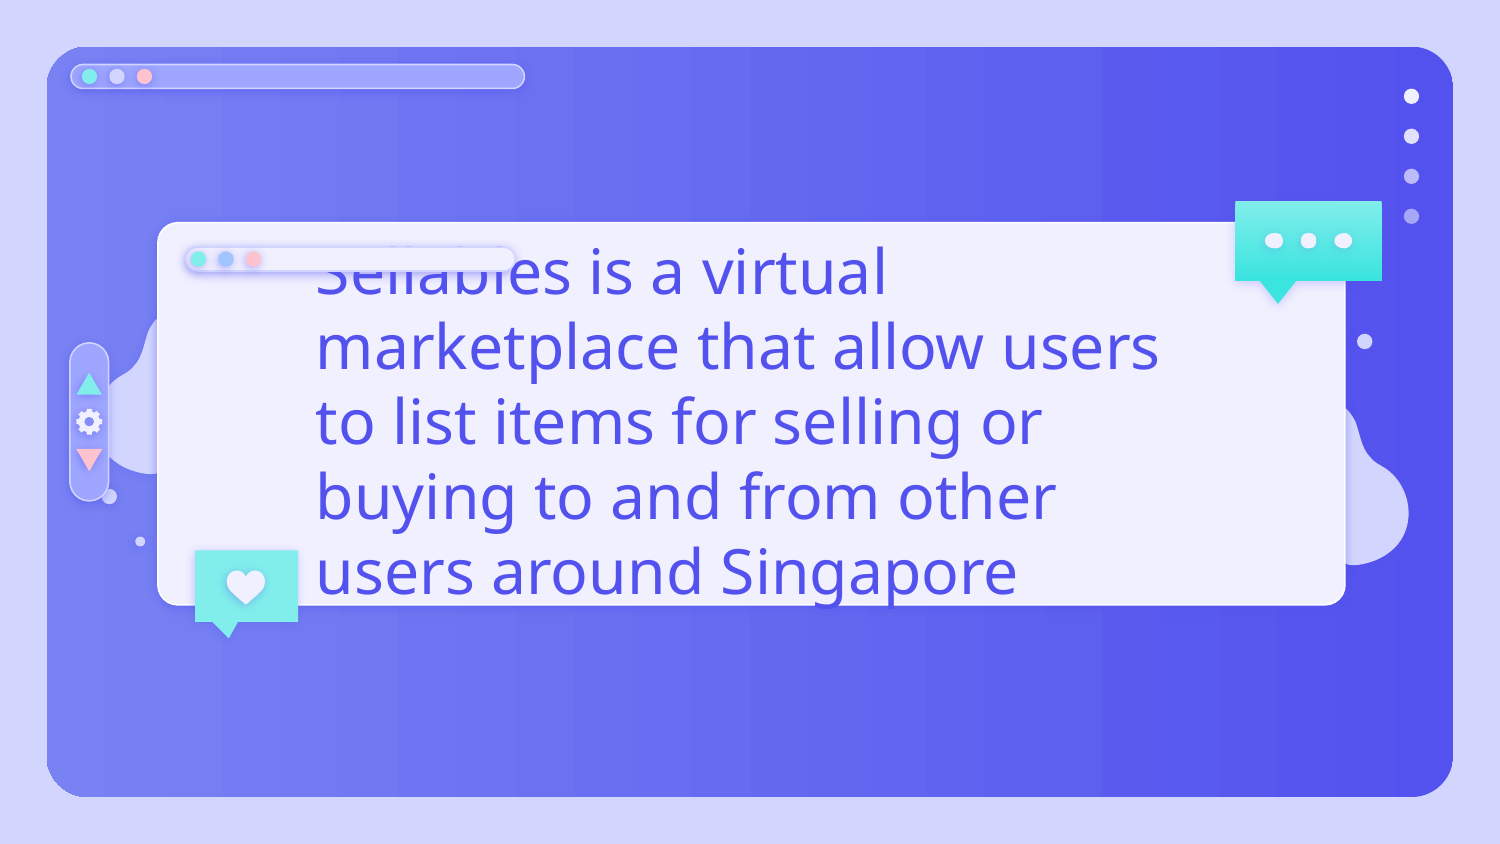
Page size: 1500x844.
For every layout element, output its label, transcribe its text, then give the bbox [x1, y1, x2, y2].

text_box [69, 428, 109, 501]
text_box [194, 550, 299, 623]
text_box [185, 246, 516, 272]
text_box [76, 372, 102, 395]
text_box [1356, 333, 1373, 350]
text_box [76, 448, 103, 472]
text_box [69, 342, 109, 422]
text_box [116, 327, 150, 475]
subtitle Sellables is a virtual marketplace that allow users to list items for selling or buying to and from other users around Singapore [300, 298, 1204, 541]
text_box [106, 491, 118, 505]
text_box [135, 536, 146, 547]
text_box [157, 222, 1345, 605]
text_box [76, 408, 103, 435]
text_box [1235, 200, 1382, 281]
text_box [1352, 415, 1409, 566]
